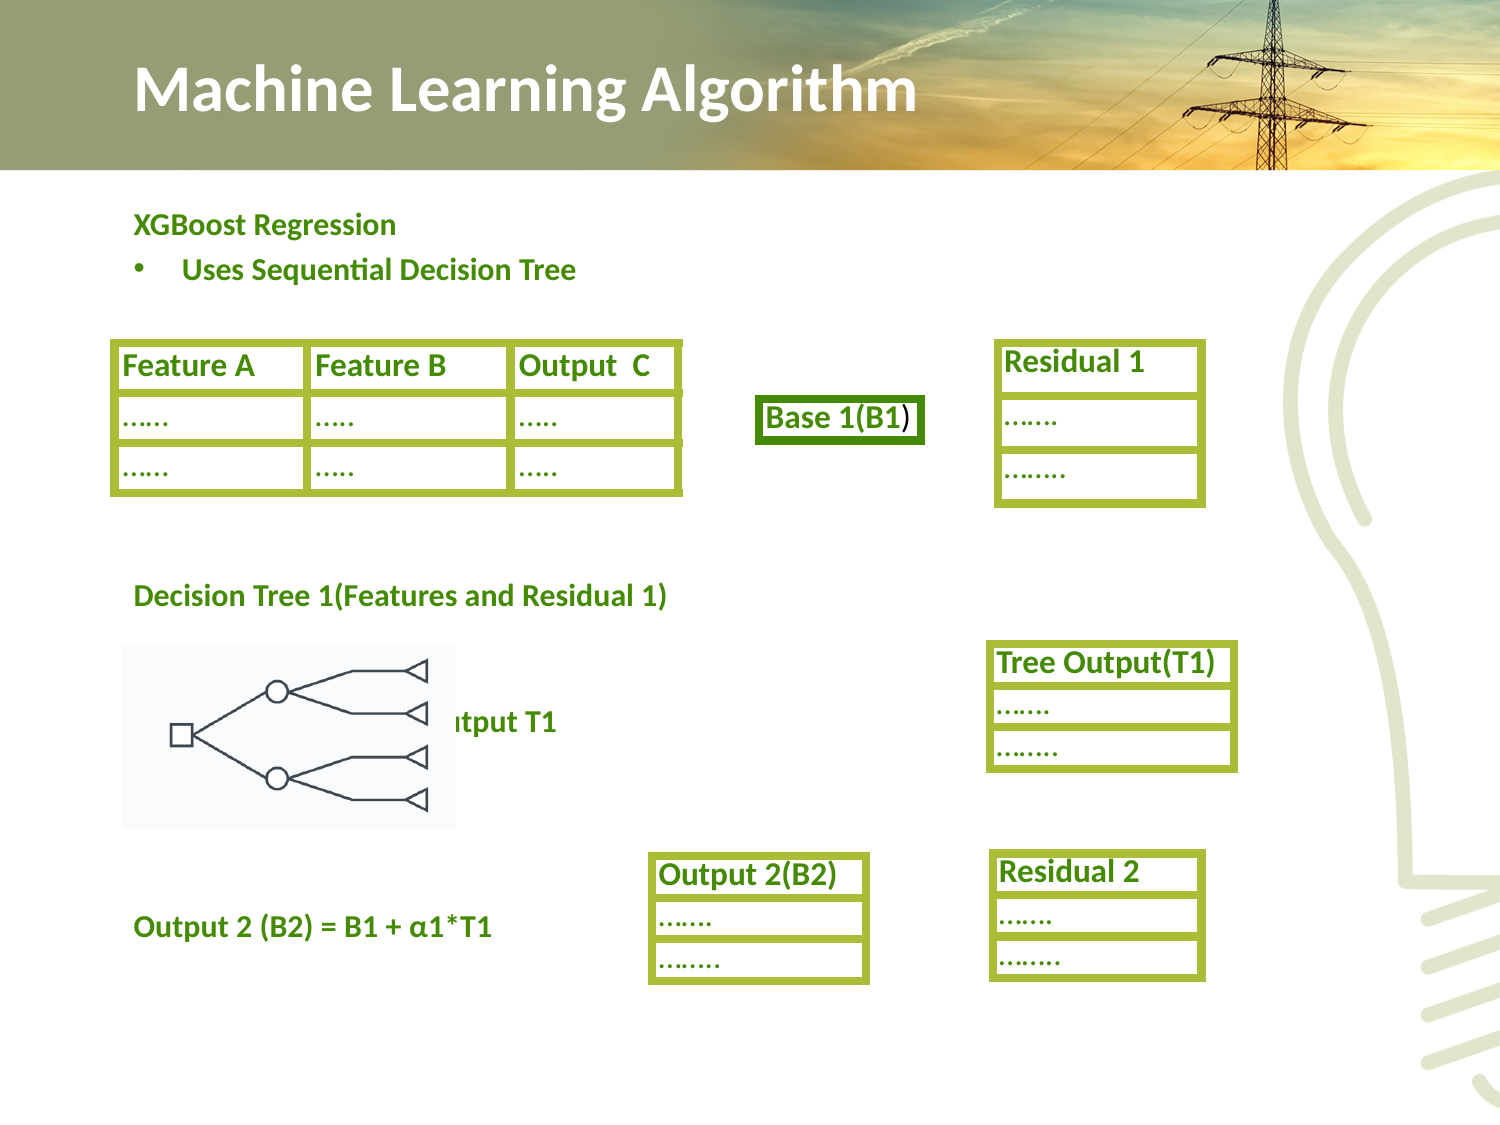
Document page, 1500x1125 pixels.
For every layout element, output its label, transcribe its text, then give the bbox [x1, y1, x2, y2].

list XGBoost Regression Uses Sequential Decision Tree Decision Tree 1(Features and Residual 1) Decision Tree output T1 Output 2 (B2) = B1 + α1*T1 [118, 196, 1449, 1094]
table_header Residual 2 [997, 858, 1197, 891]
table_header Tree Output(T1) [994, 648, 1230, 682]
table_cell ….. [515, 447, 674, 489]
table_header Feature B [311, 347, 506, 389]
table_cell ……. [997, 899, 1197, 932]
table_cell …….. [1002, 454, 1197, 499]
table_header Output 2(B2) [656, 860, 862, 894]
table_cell …….. [997, 941, 1197, 974]
table_cell …… [119, 397, 303, 439]
table_cell ….. [515, 397, 674, 439]
table_header Residual 1 [1002, 347, 1197, 392]
table_cell ….. [311, 397, 506, 439]
table_cell ……. [656, 902, 862, 935]
title Machine Learning Algorithm [118, 19, 1306, 150]
table_cell ……. [1002, 400, 1197, 446]
table_header Feature A [119, 347, 303, 389]
table_cell …….. [994, 731, 1230, 765]
picture [0, 0, 1500, 1125]
table_cell ……. [994, 690, 1230, 723]
table_header Base 1(B1) [763, 403, 917, 436]
table_cell …….. [656, 943, 862, 977]
table_cell …… [119, 447, 303, 489]
table_header Output C [515, 347, 674, 389]
table_cell ….. [311, 447, 506, 489]
